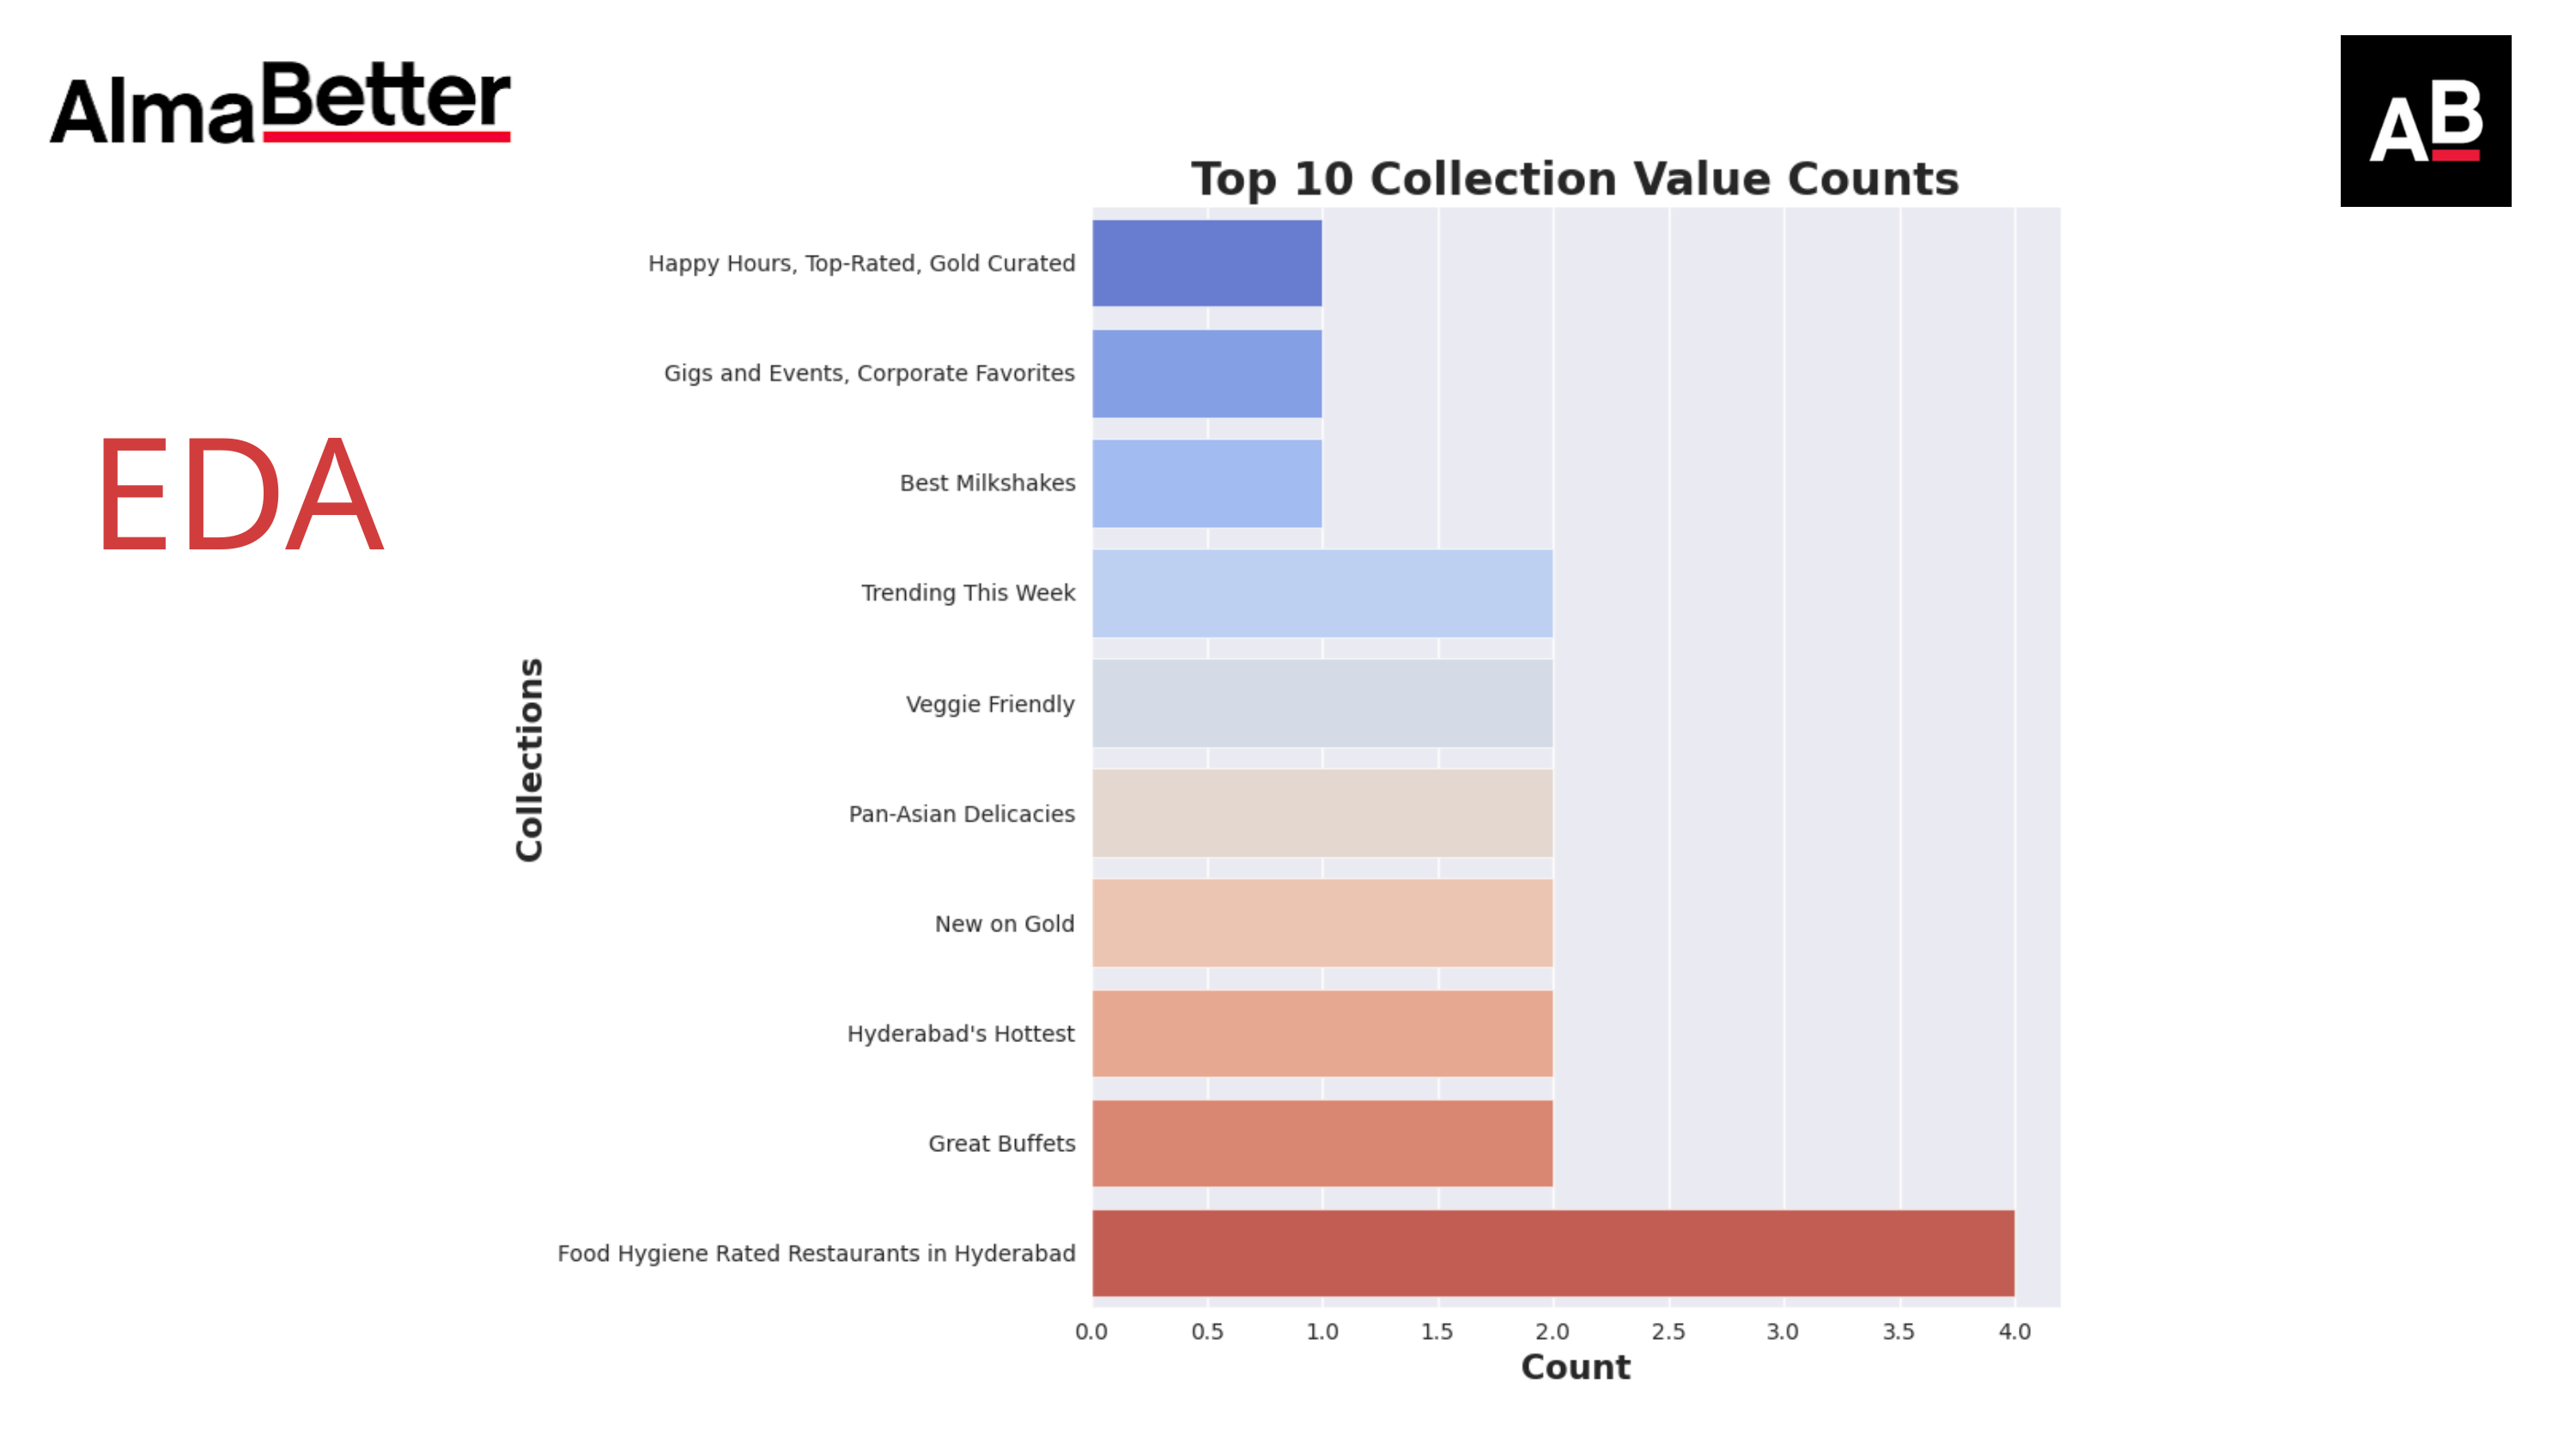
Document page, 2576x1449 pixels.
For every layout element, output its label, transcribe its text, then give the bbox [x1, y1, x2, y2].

text_box [2340, 35, 2512, 207]
text_box [501, 144, 2075, 1403]
text_box [0, 0, 561, 207]
text_box EDA [76, 362, 398, 581]
